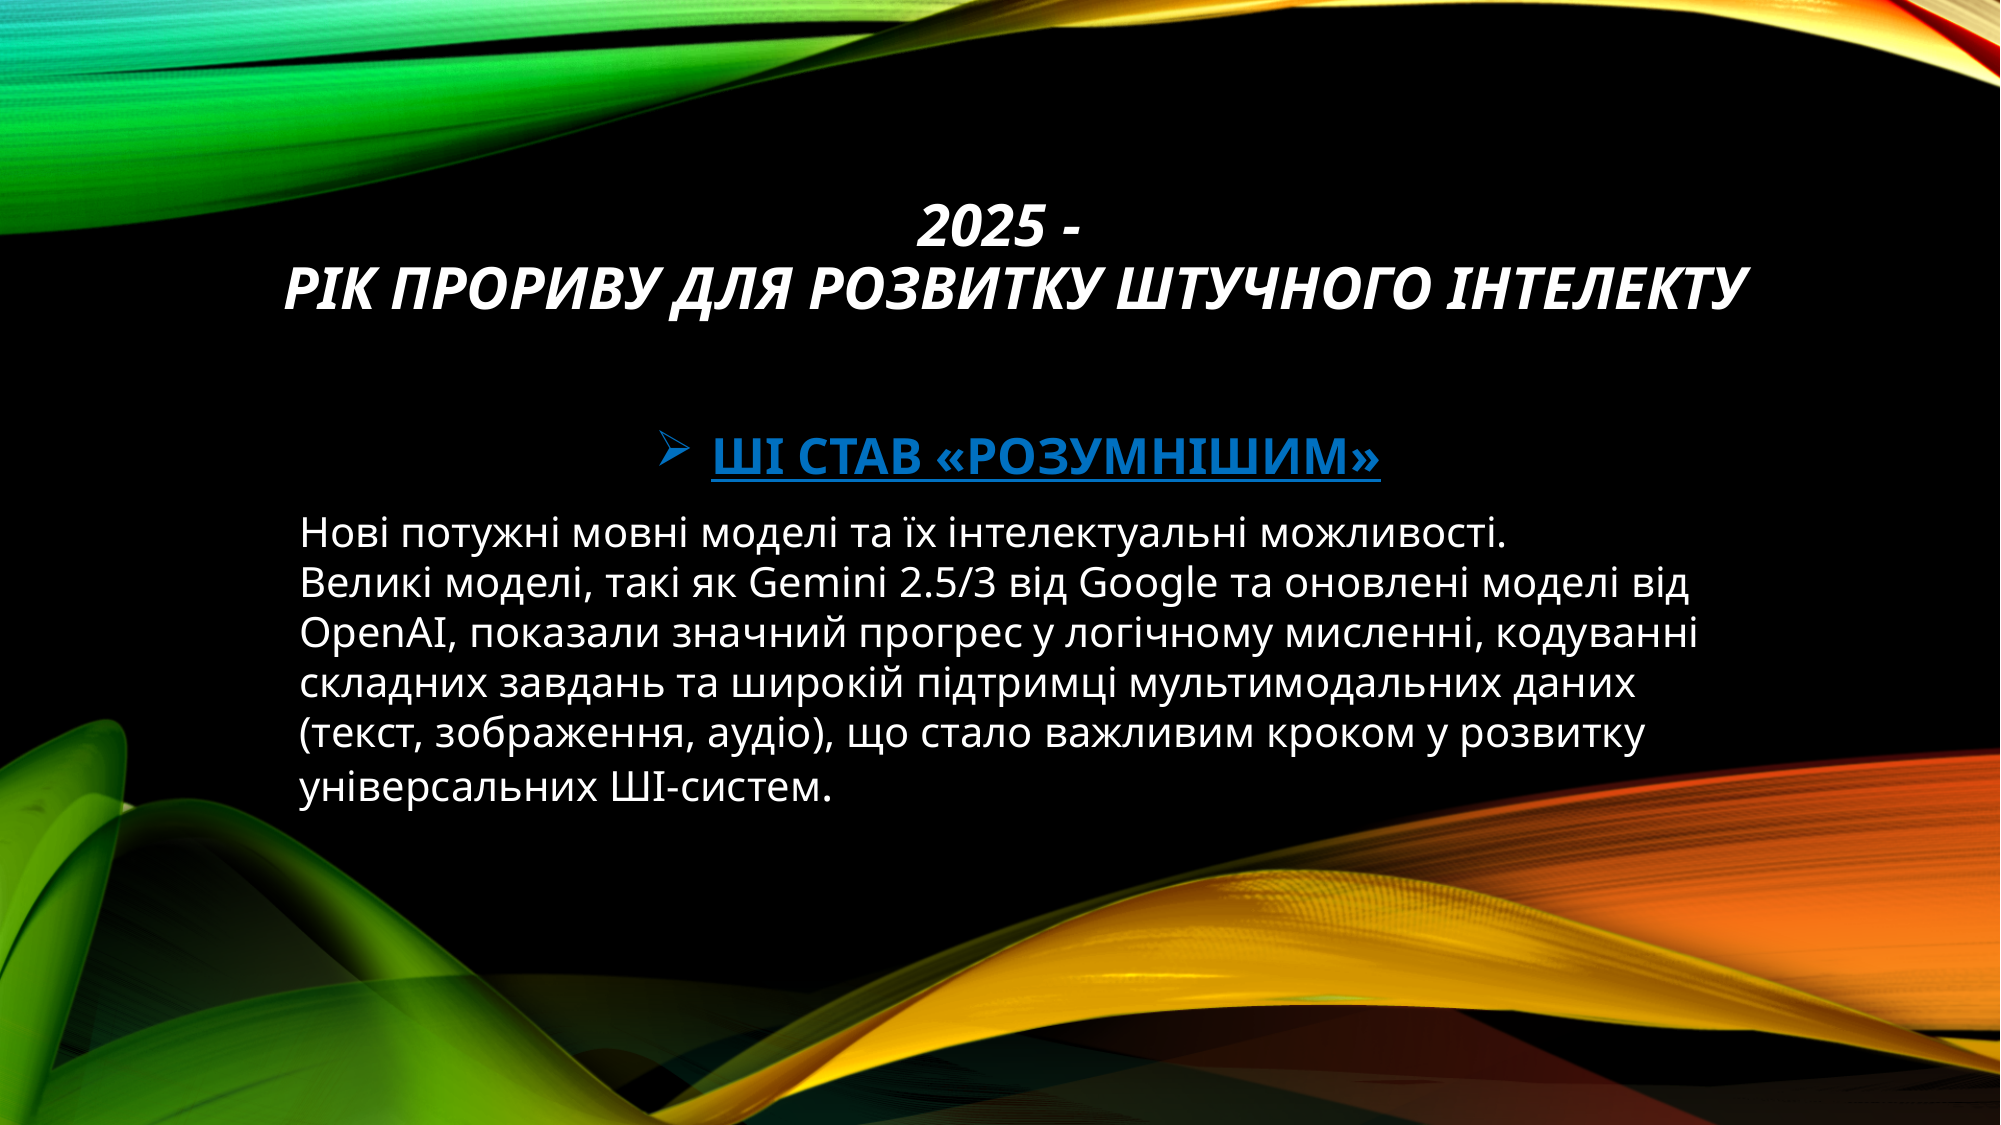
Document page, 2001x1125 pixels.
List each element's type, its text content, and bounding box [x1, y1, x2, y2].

subtitle ШІ СТАВ «РОЗУМНІШИМ» Нові потужні мовні моделі та їх інтелектуальні можливості. Великі моделі, такі як Gemini 2.5/3 від Google та оновлені моделі від OpenAI, показали значний прогрес у логічному мисленні, кодуванні складних завдань та широкій підтримці мультимодальних даних (текст, зображення, аудіо), що стало важливим кроком у розвитку універсальних ШІ-систем. [284, 411, 1753, 919]
title 2025 - Рік прориву для розвитку штучного інтелекту [225, 122, 1775, 330]
picture [0, 717, 2000, 1125]
picture [0, 0, 2000, 237]
